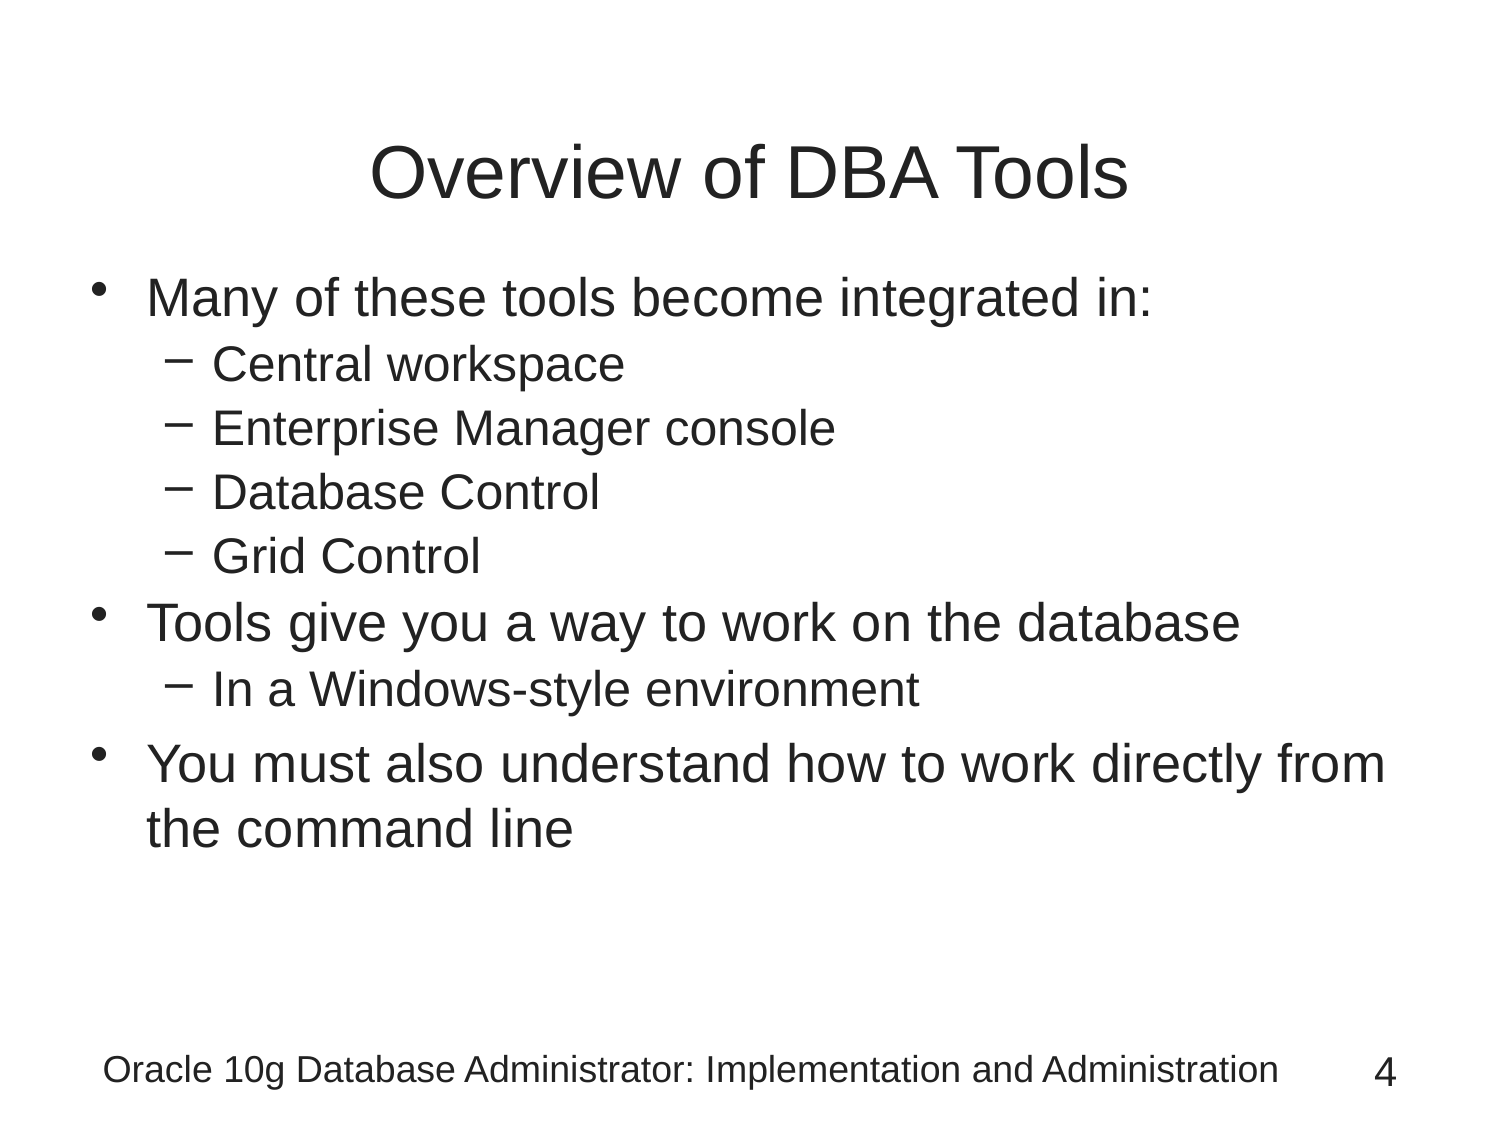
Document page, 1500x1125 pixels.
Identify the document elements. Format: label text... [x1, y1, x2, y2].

slide_number 4 [1074, 1037, 1413, 1101]
list Many of these tools become integrated in: Central workspace Enterprise Manager console Database Control Grid Control Tools give you a way to work on the database In a Windows-style environment You must also understand how to work directly from the command line [74, 262, 1426, 976]
title Overview of DBA Tools [87, 62, 1413, 262]
footer Oracle 10g Database Administrator: Implementation and Administration [87, 1037, 1074, 1101]
